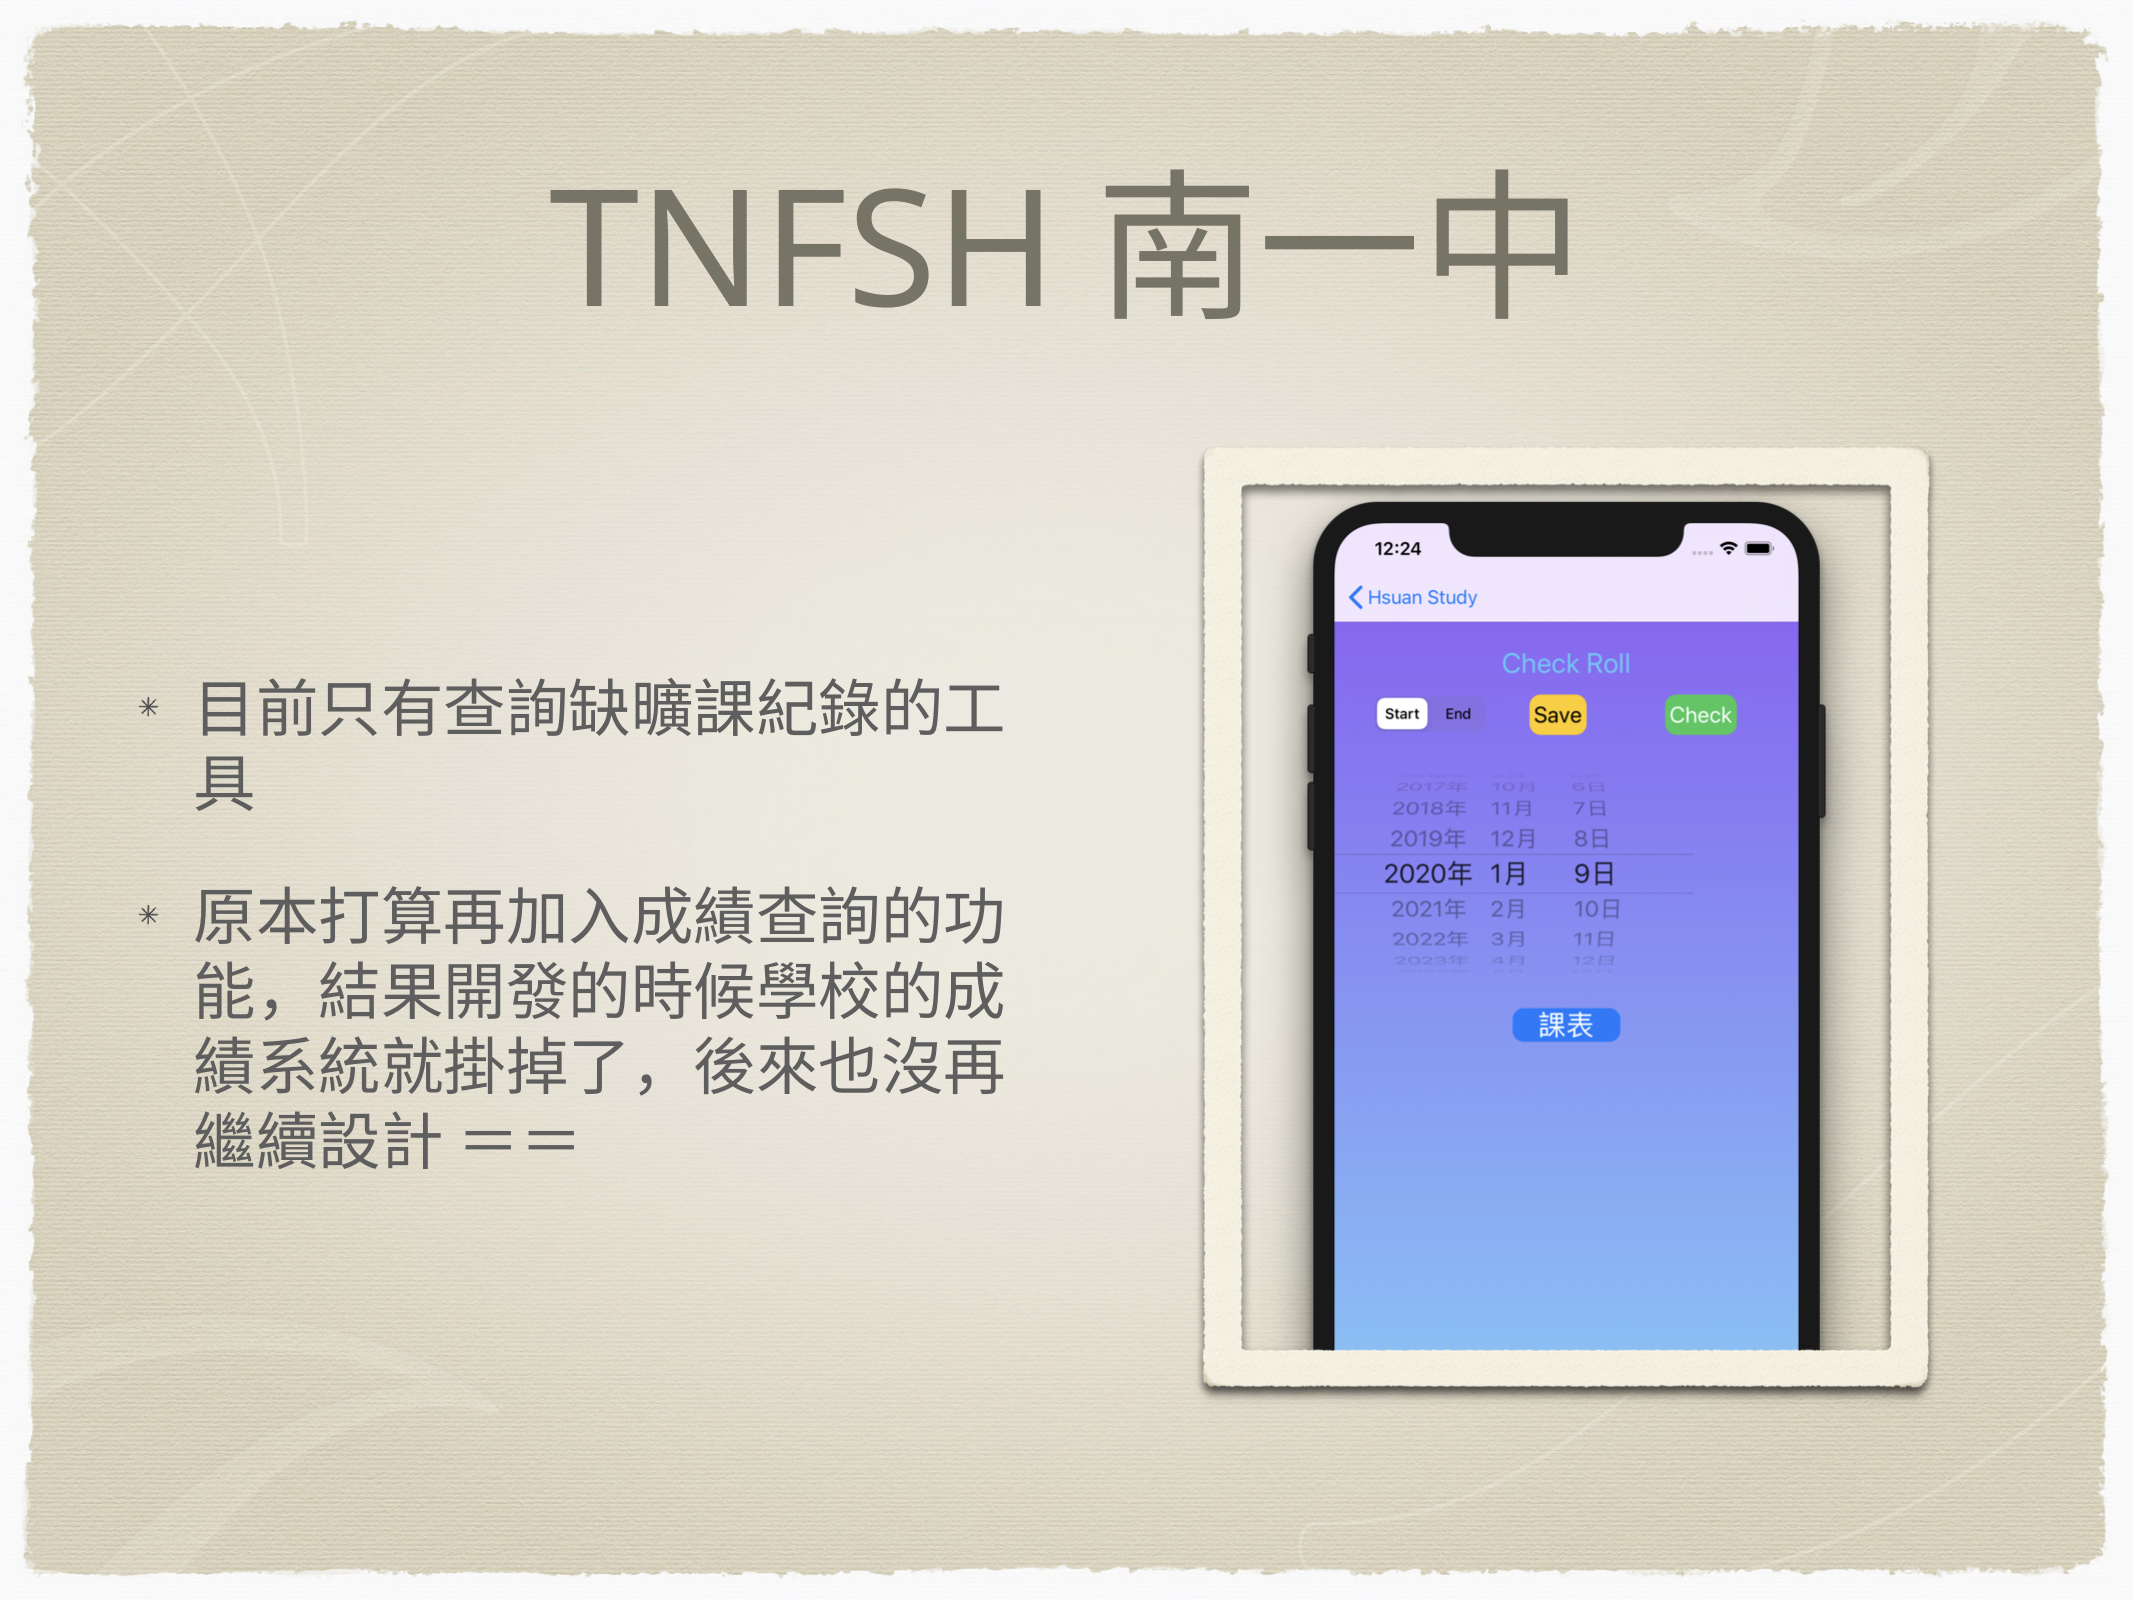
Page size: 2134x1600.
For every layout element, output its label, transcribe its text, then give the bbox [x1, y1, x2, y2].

title TNFSH南一中 [128, 41, 2005, 443]
picture [0, 0, 2134, 1600]
list 目前只有查詢缺曠課紀錄的工具 原本打算再加入成績查詢的功能，結果開發的時候學校的成績系統就掛掉了，後來也沒再繼續設計 ＝＝ [128, 453, 1030, 1393]
